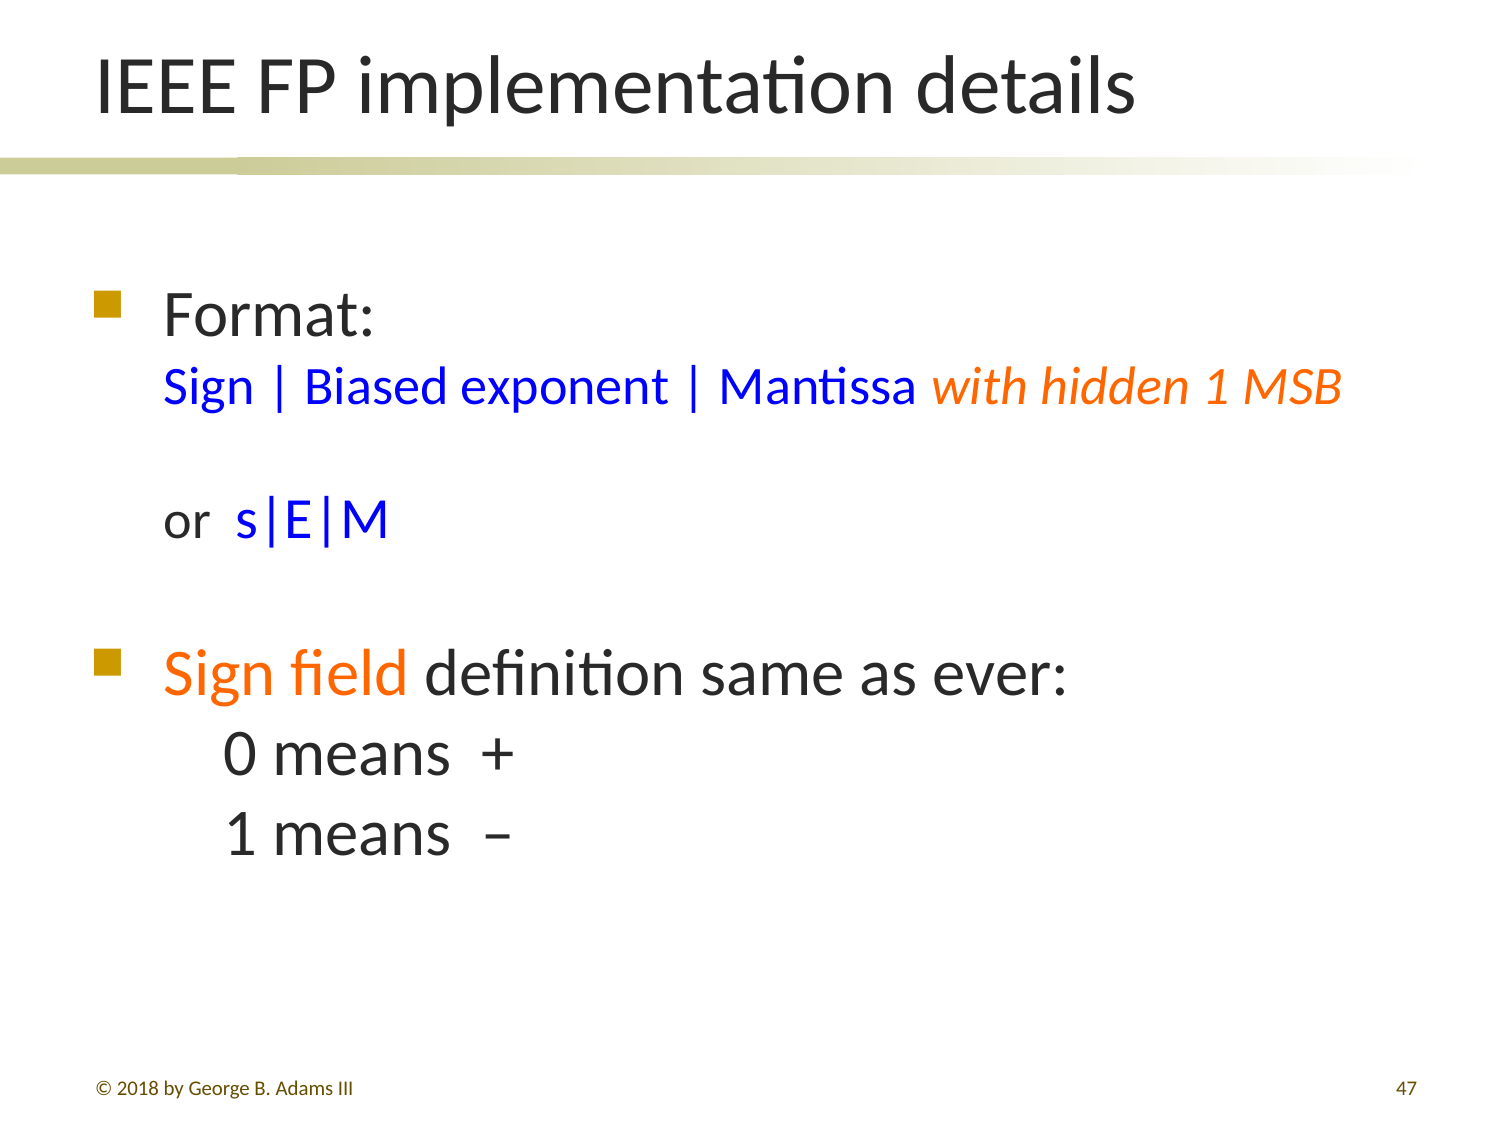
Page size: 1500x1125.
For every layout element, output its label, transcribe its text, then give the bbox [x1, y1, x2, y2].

title IEEE FP implementation details [79, 15, 1432, 139]
slide_number 261 [1119, 1067, 1433, 1099]
list Format: Sign | Biased exponent | Mantissa with hidden 1 MSB or s|E|M Sign field definition same as ever: 0 means + 1 means – [75, 262, 1468, 1115]
slide_number © 2018 by George B. Adams III [79, 1067, 406, 1099]
